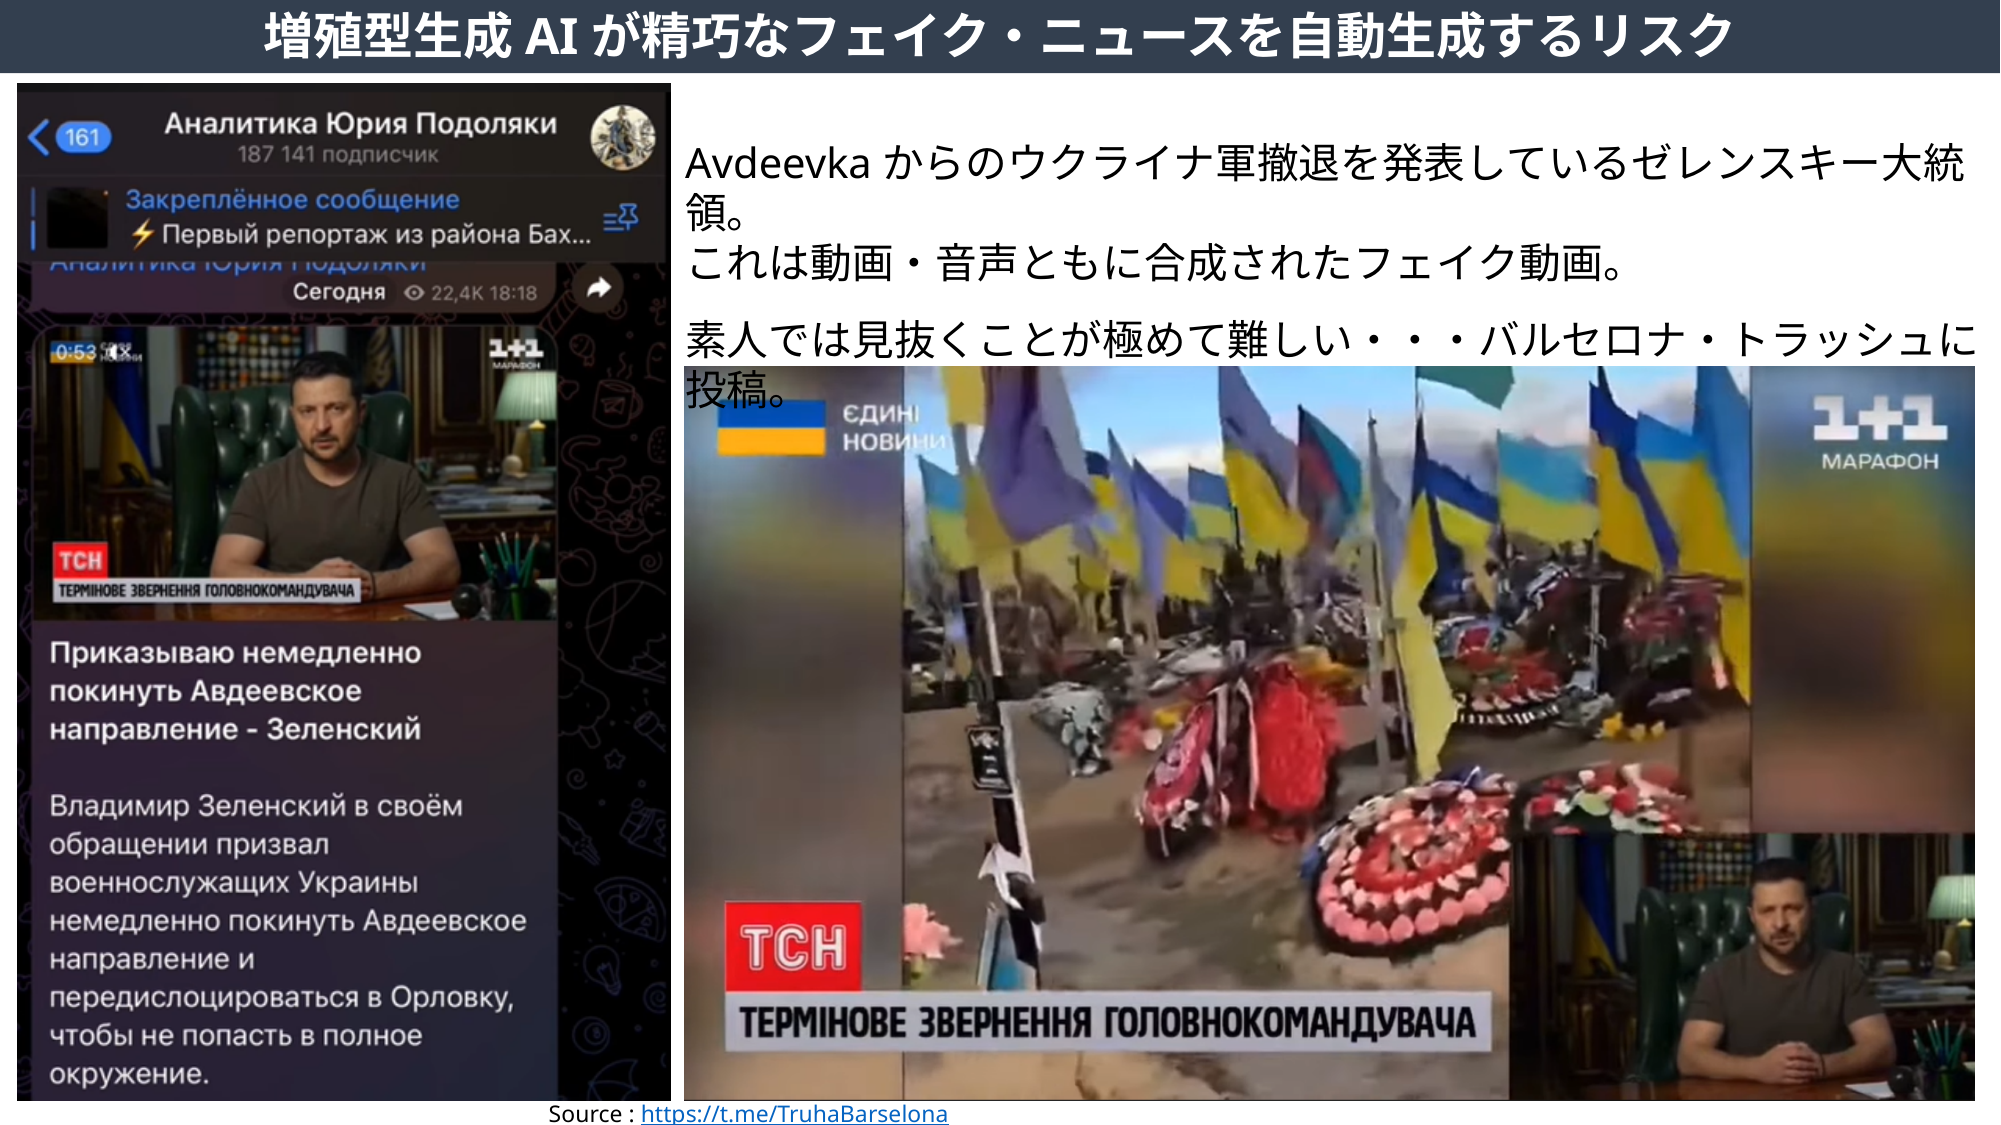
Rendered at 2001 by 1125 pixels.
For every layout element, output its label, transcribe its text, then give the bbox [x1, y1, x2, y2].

picture [17, 83, 671, 1101]
text_box Source : https://t.me/TruhaBarselona [364, 1092, 1140, 1125]
text_box Avdeevkaからのウクライナ軍撤退を発表しているゼレンスキー大統領。 これは動画・音声ともに合成されたフェイク動画。 素人では見抜くことが極めて難しい・・・バルセロナ・トラッシュに投稿。 [671, 129, 2000, 422]
picture [684, 366, 1975, 1101]
text_box 増殖型生成AIが精巧なフェイク・ニュースを自動生成するリスク [0, 0, 2000, 74]
